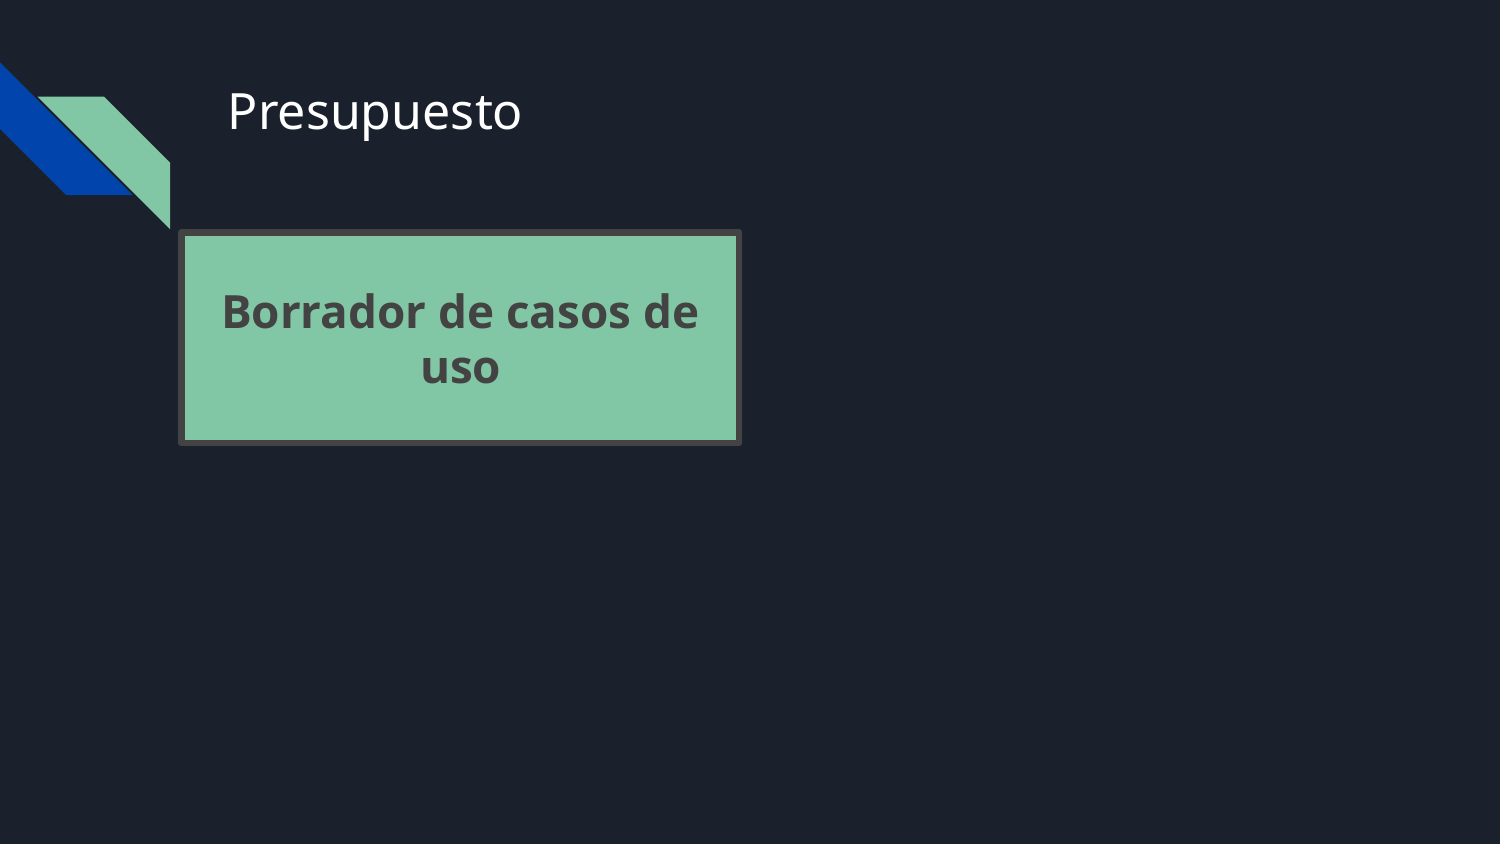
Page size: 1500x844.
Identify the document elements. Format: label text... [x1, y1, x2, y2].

text_box Borrador de casos de uso [181, 232, 740, 444]
title Presupuesto [212, 64, 1368, 215]
